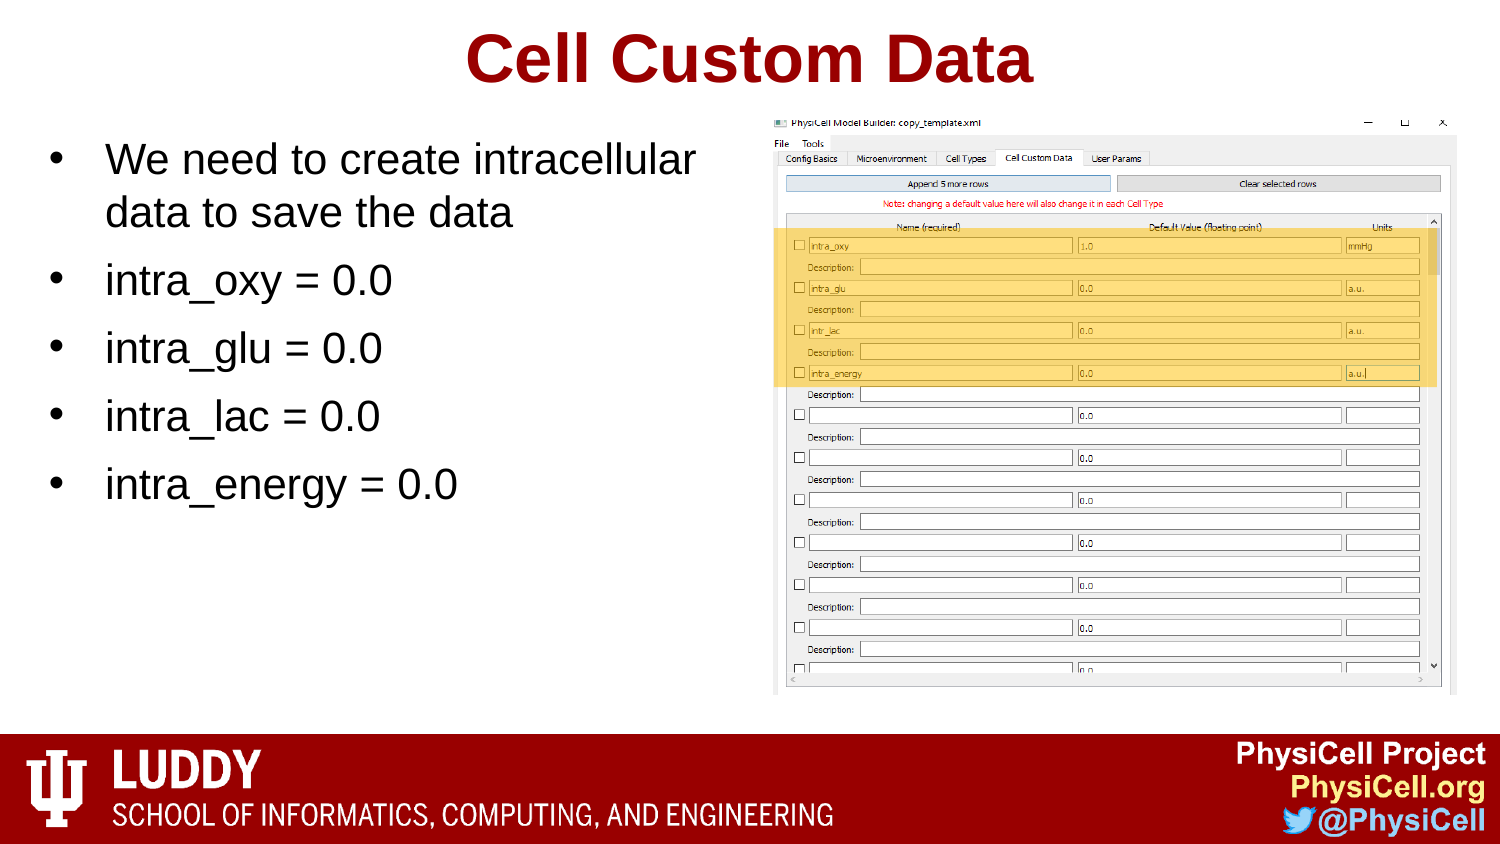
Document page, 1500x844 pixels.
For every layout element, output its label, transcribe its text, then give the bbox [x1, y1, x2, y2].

picture [773, 120, 1457, 695]
picture [0, 734, 1500, 844]
title Cell Custom Data [0, 0, 1500, 121]
list We need to create intracellular data to save the data intra_oxy = 0.0 intra_glu = 0.0 intra_lac = 0.0 intra_energy = 0.0 [0, 123, 761, 739]
